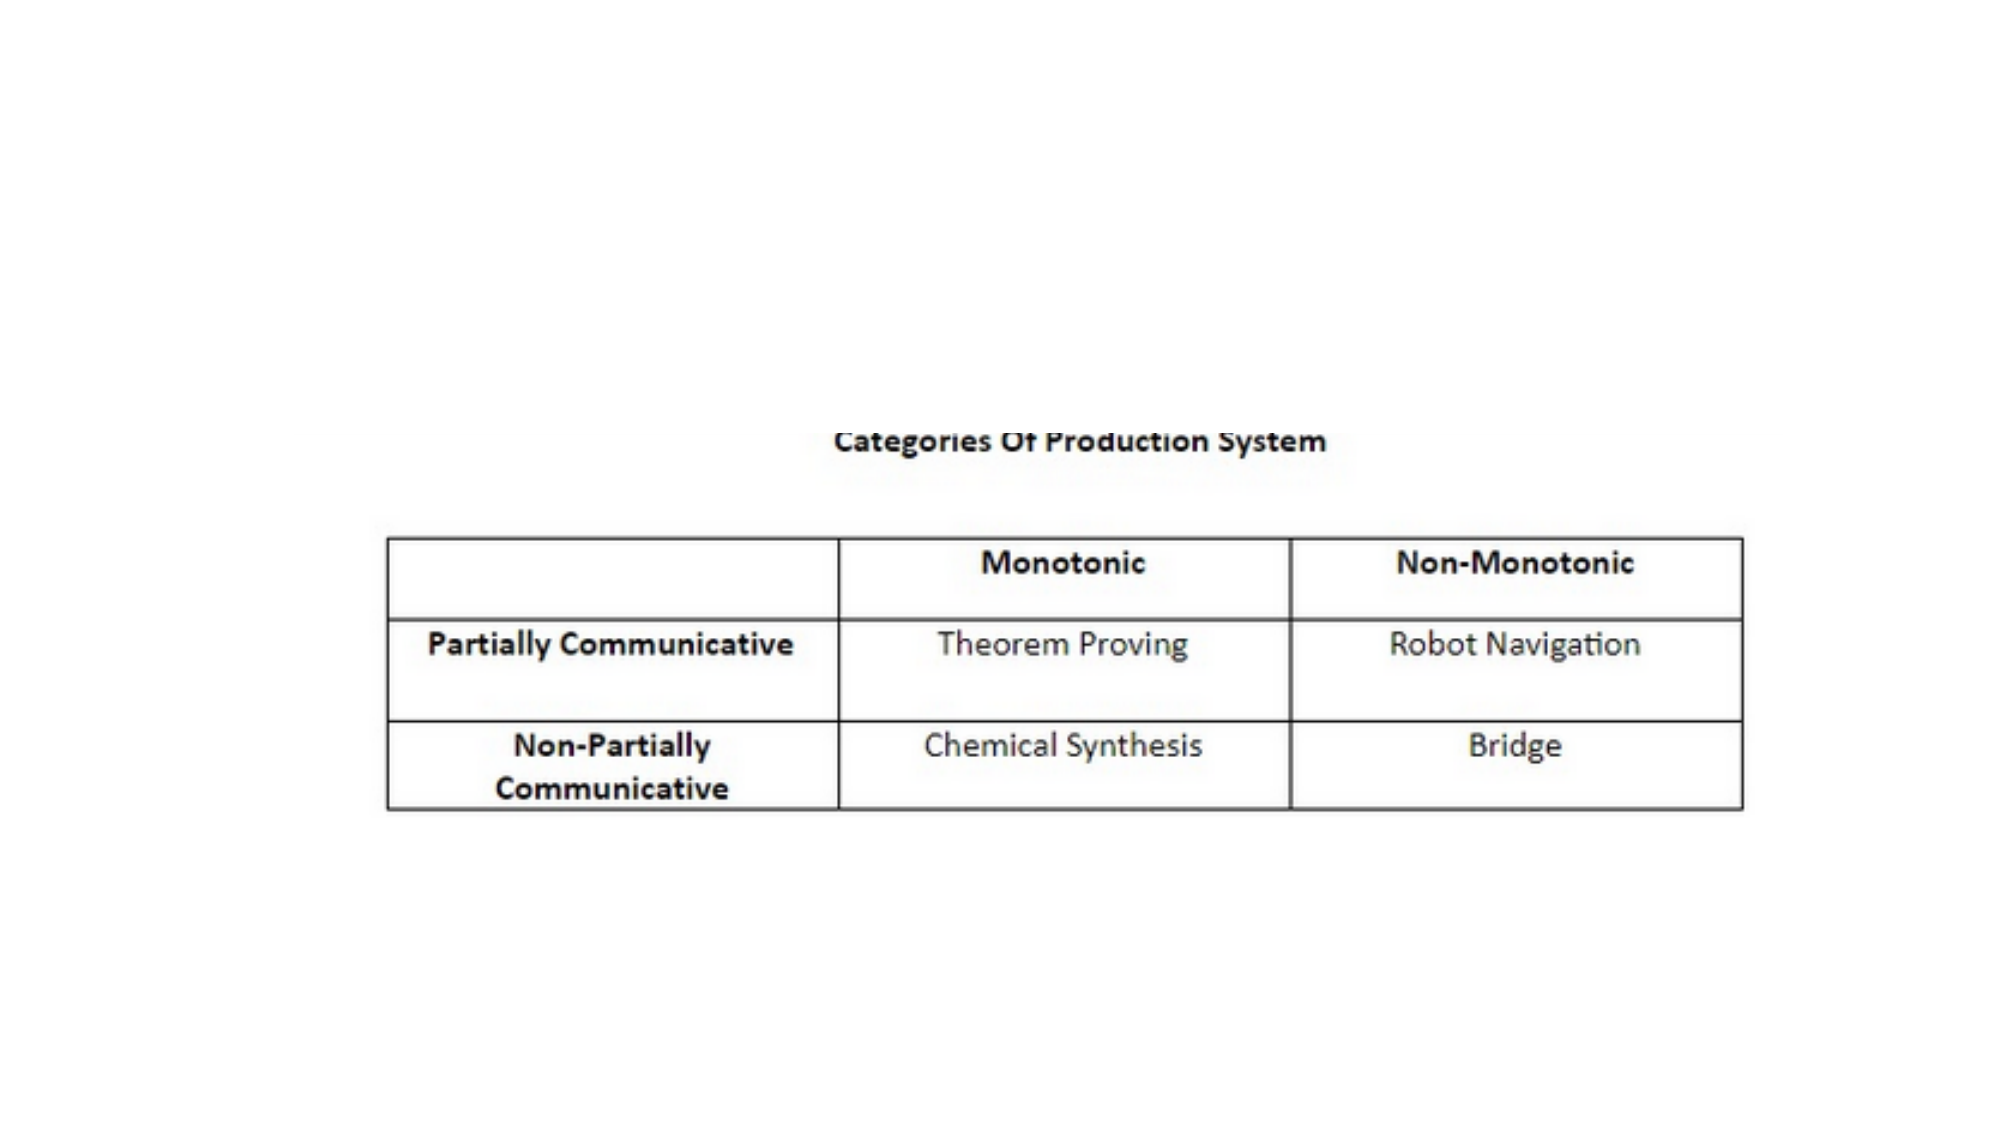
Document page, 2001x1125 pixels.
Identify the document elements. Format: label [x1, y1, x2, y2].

list [294, 433, 1784, 865]
